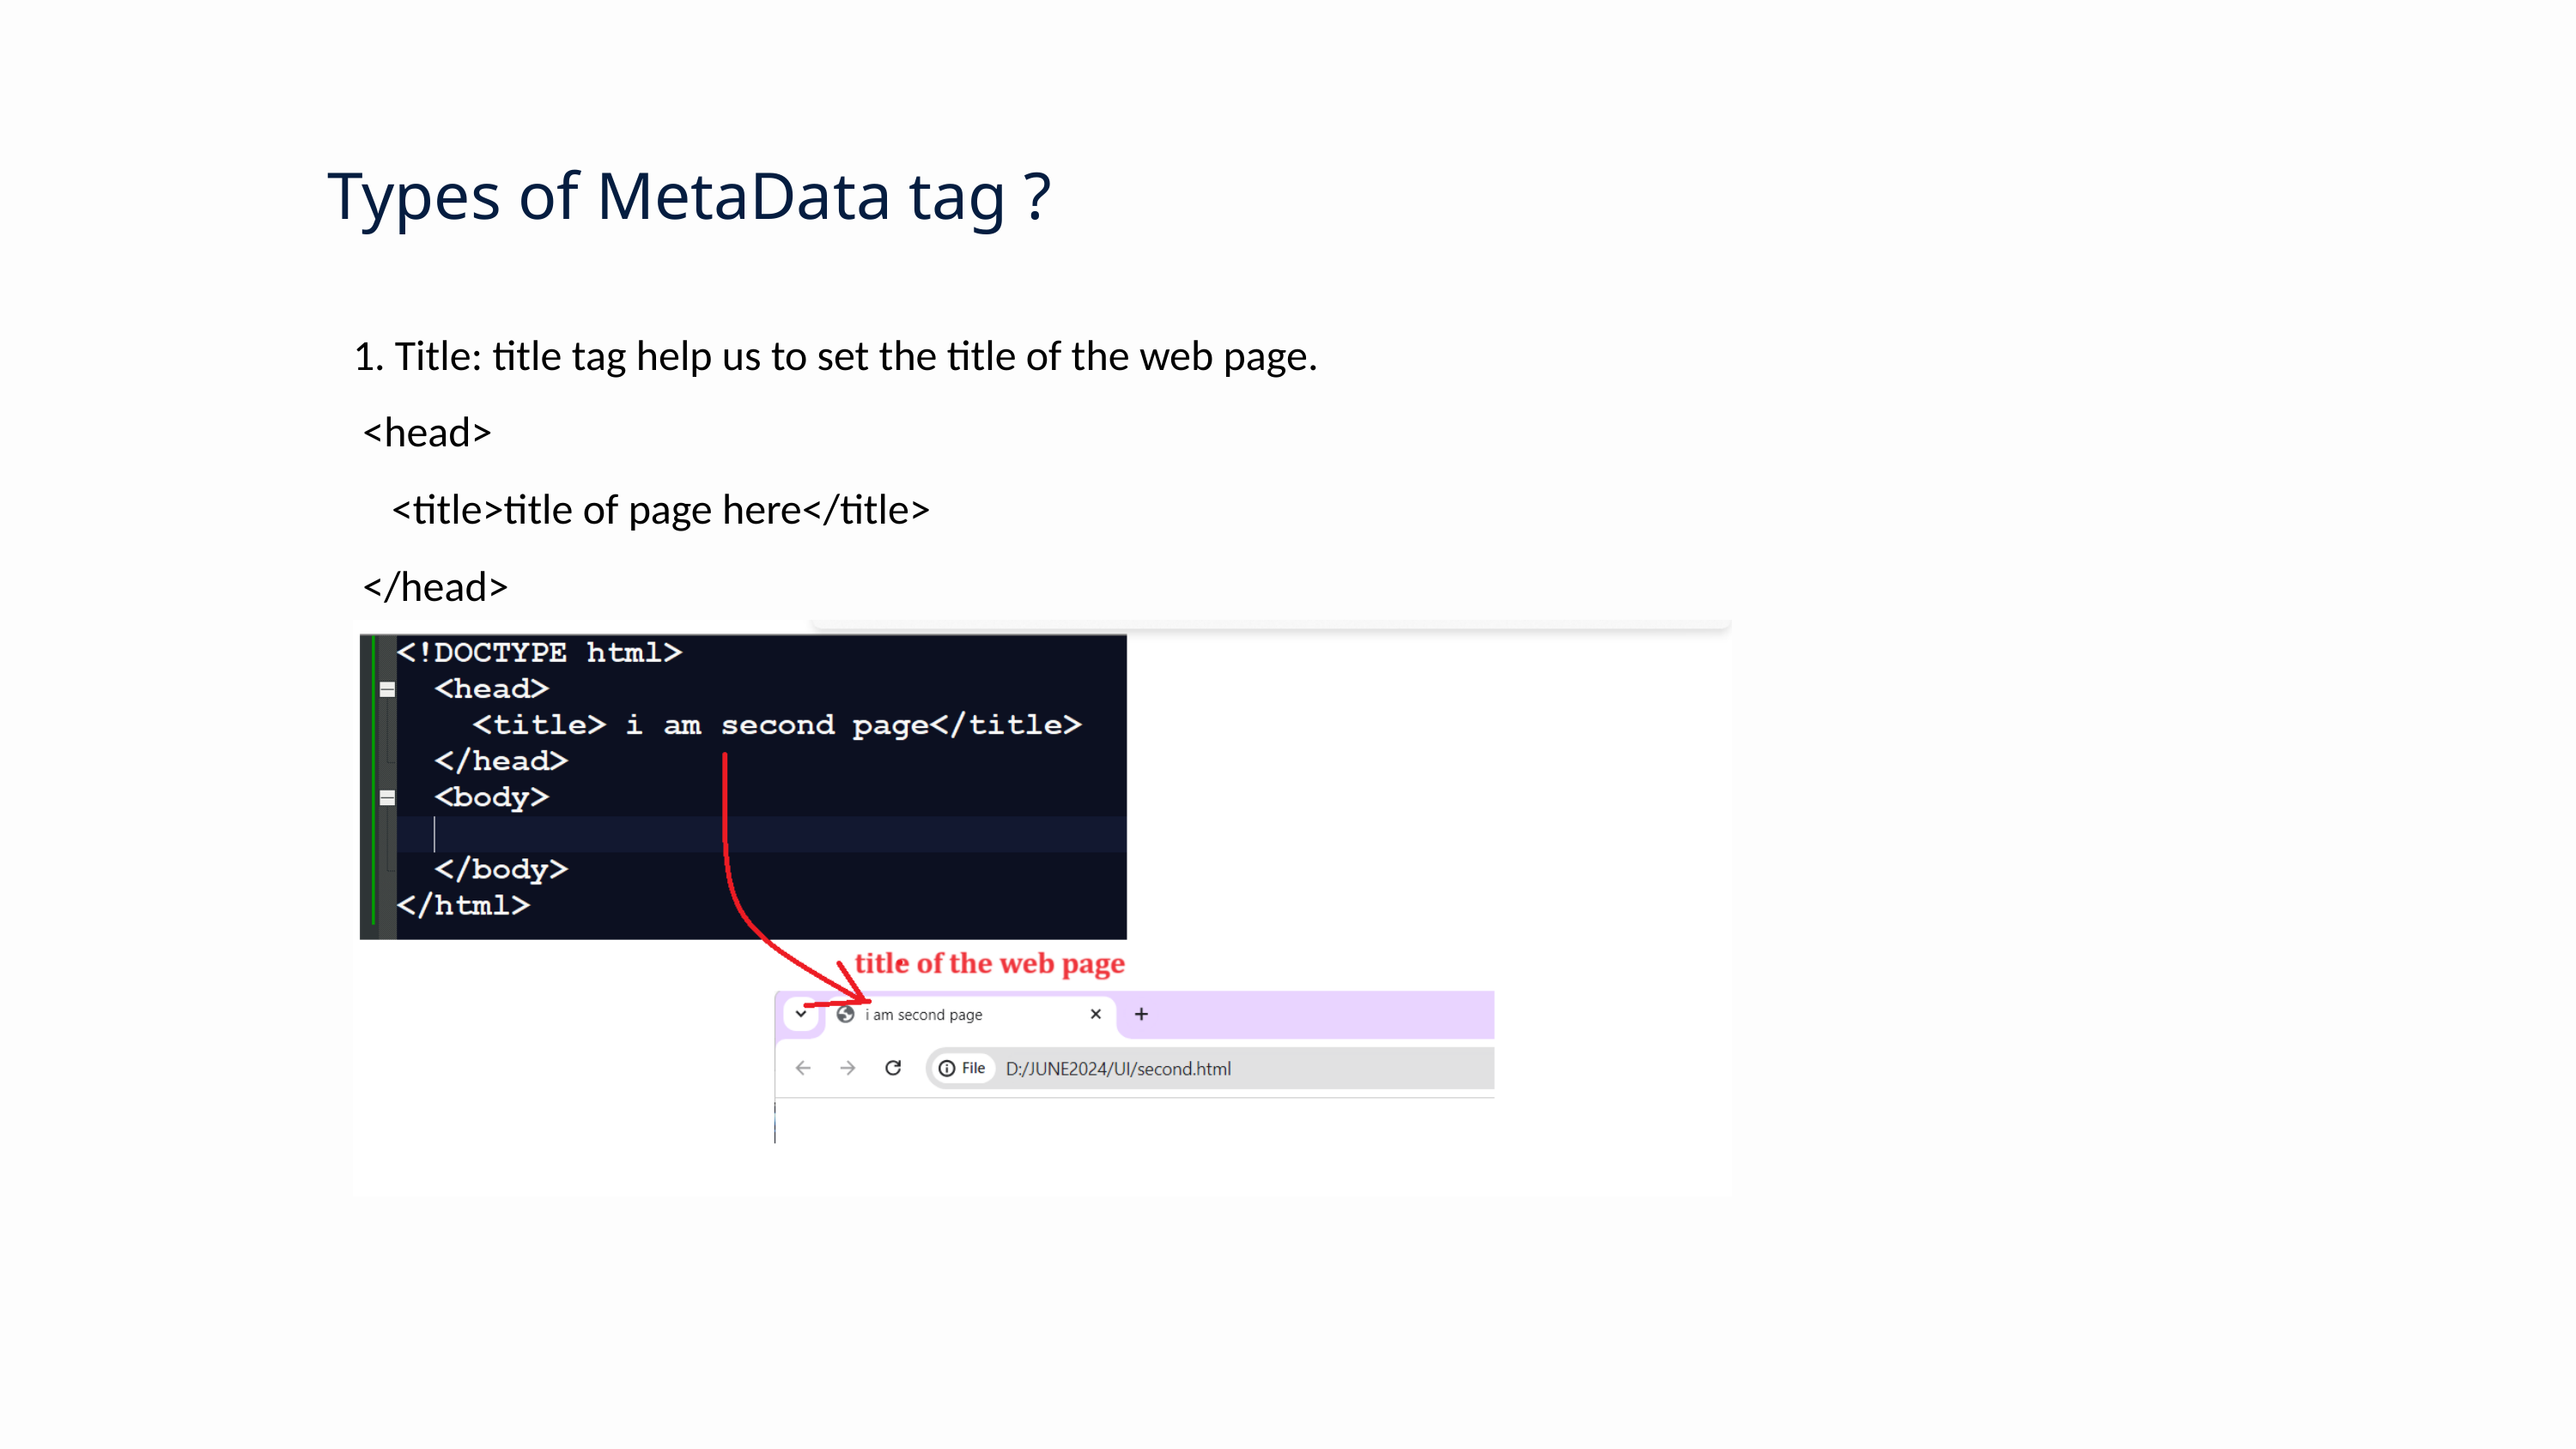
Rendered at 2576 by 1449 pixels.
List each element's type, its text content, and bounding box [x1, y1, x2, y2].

text_box Types of MetaData tag ? [327, 119, 1477, 233]
picture [352, 620, 1732, 1197]
text_box 1. Title: title tag help us to set the title of the web page. <head> <title>title of page here</title> </head> [353, 318, 2223, 610]
